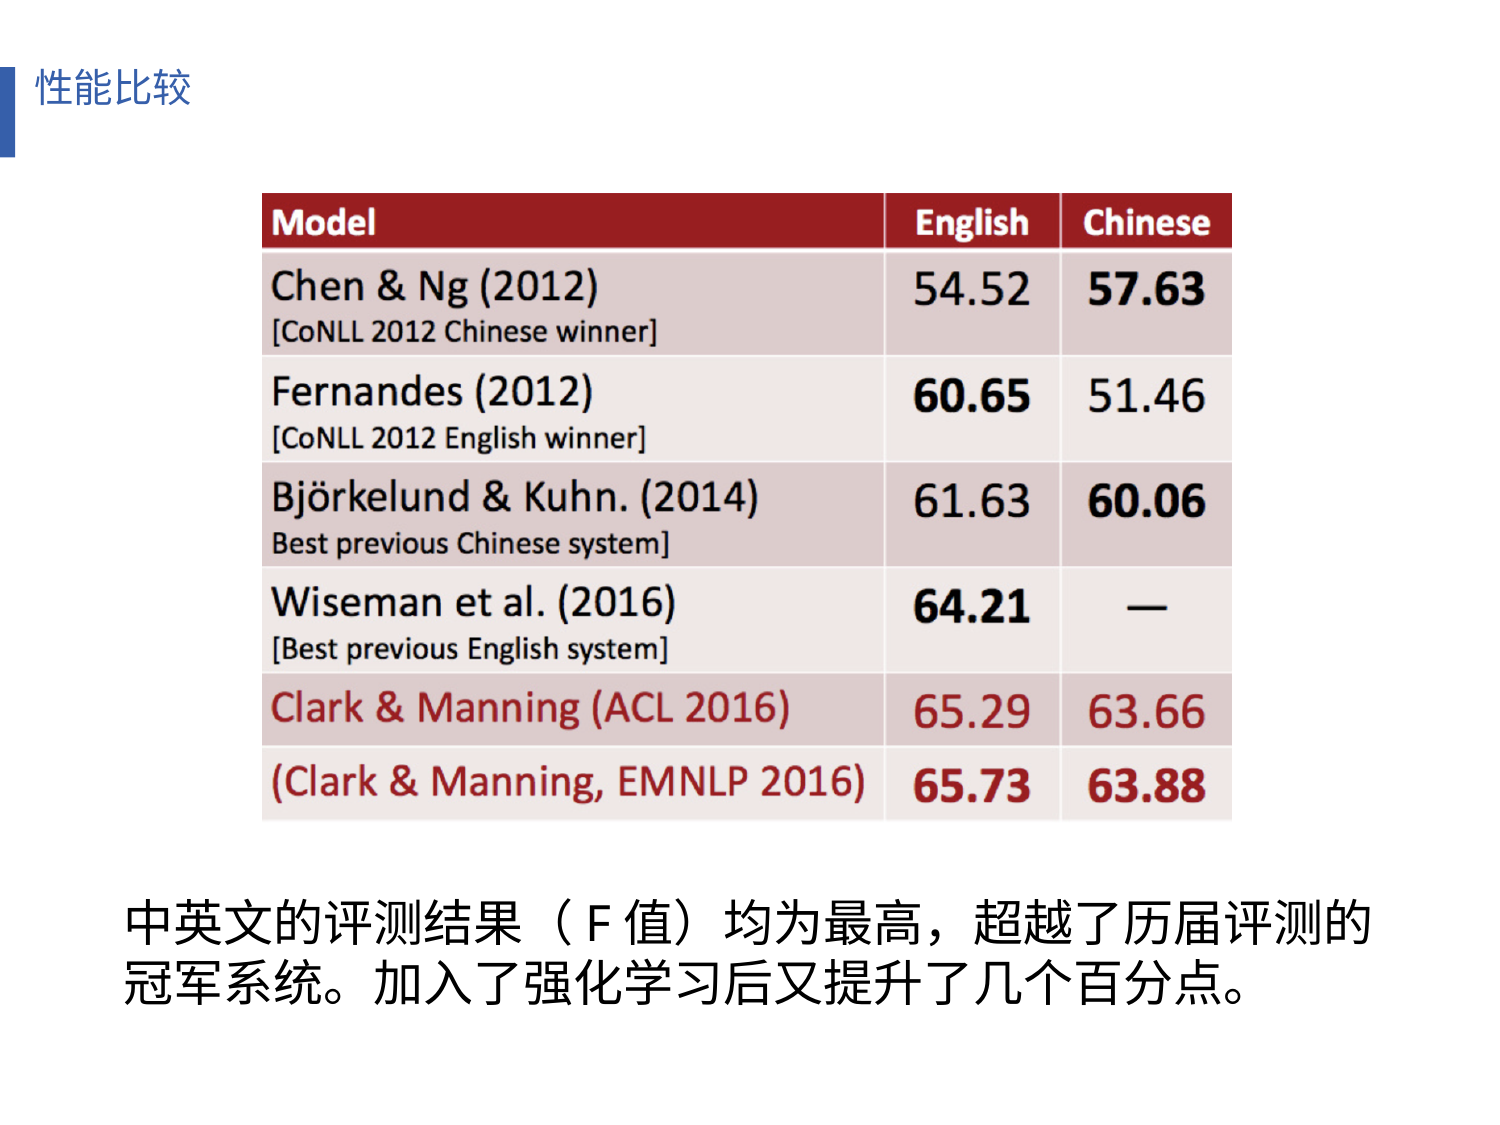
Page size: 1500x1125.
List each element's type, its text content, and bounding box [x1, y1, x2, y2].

text_box 中英文的评测结果（F值）均为最高，超越了历届评测的冠军系统。加入了强化学习后又提升了几个百分点。 [116, 883, 1384, 1019]
picture [262, 193, 1232, 823]
list 性能比较 [26, 63, 834, 134]
